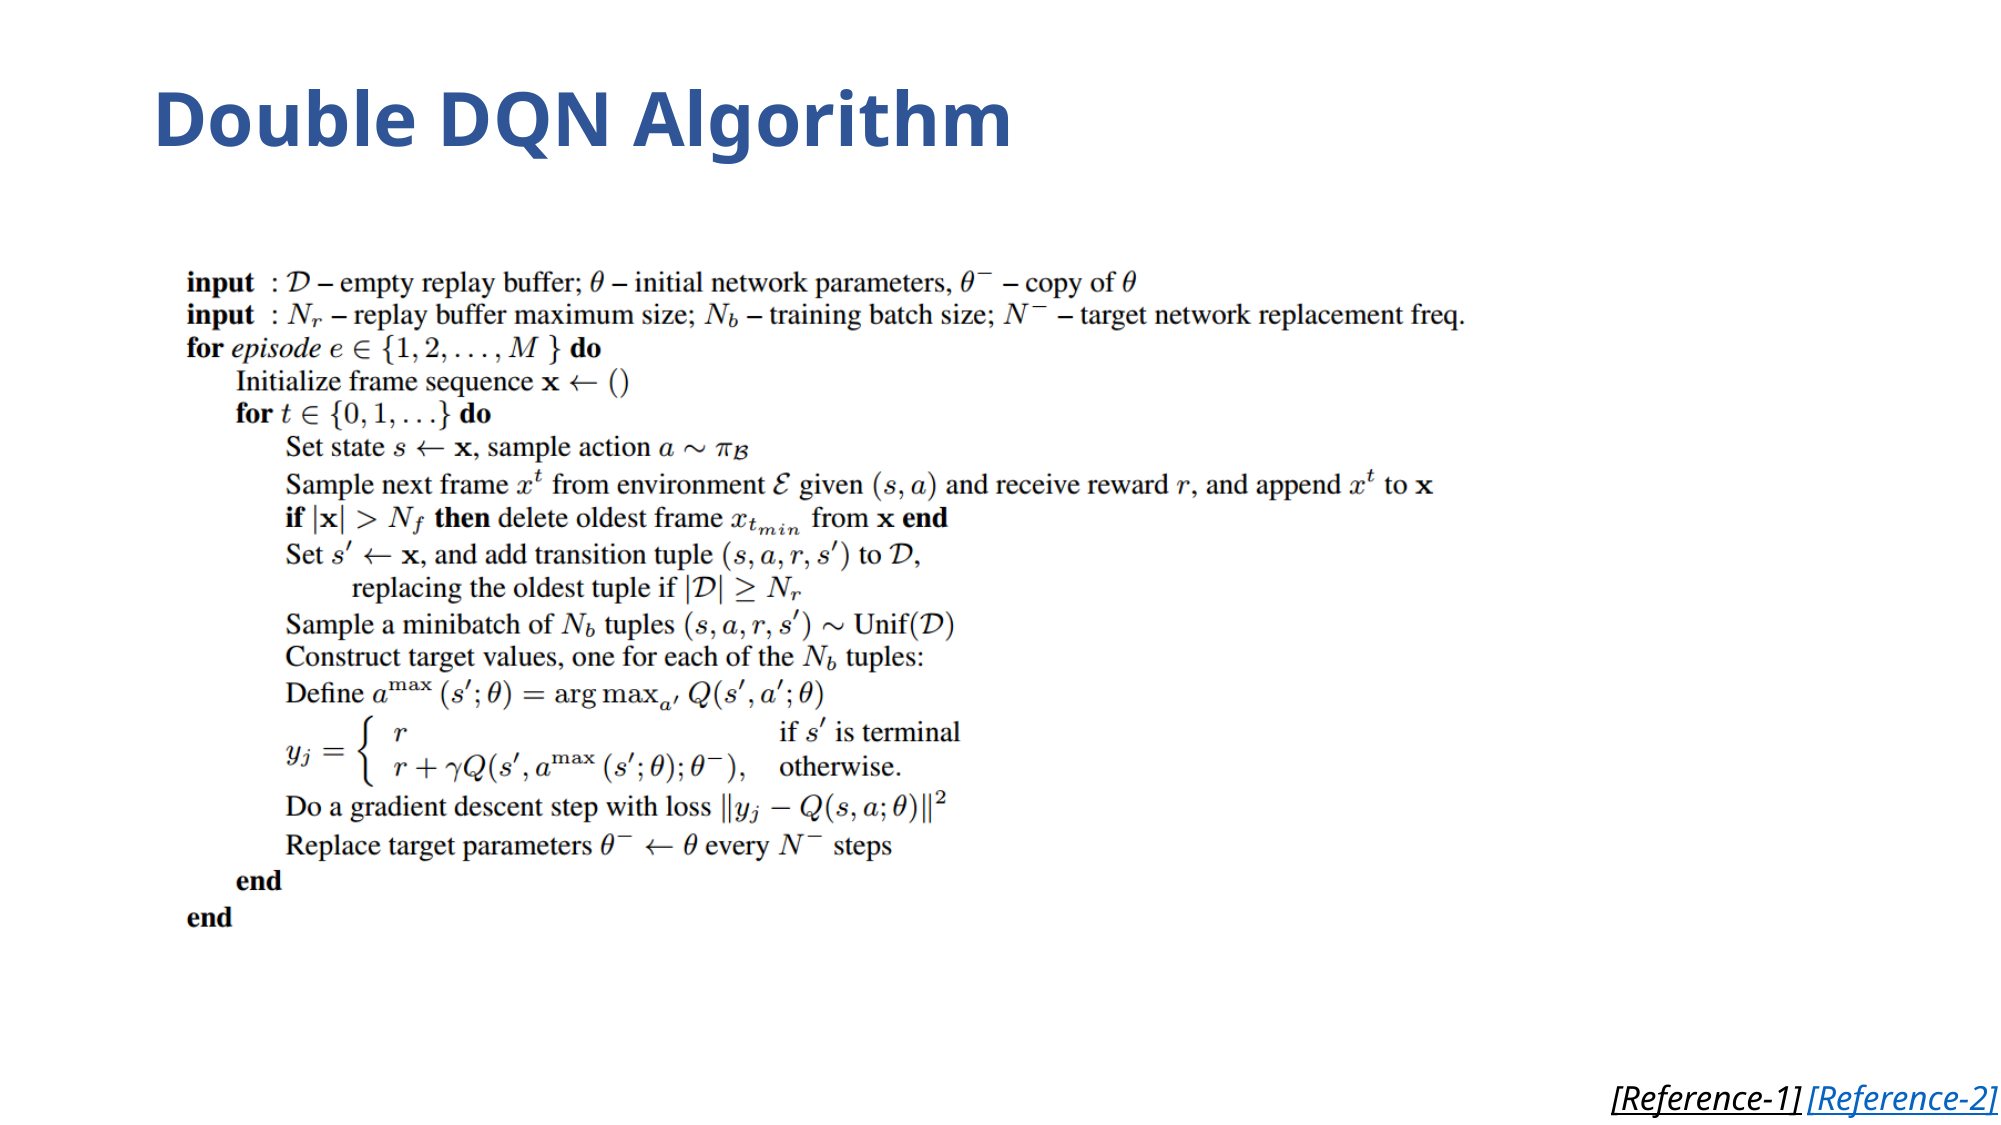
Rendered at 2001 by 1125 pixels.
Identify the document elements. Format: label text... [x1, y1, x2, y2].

text_box [Reference-2] [1870, 1069, 2000, 1125]
text_box Double DQN Algorithm [137, 51, 1863, 194]
picture [137, 262, 1818, 938]
text_box [Reference-1] [1552, 1069, 1870, 1125]
